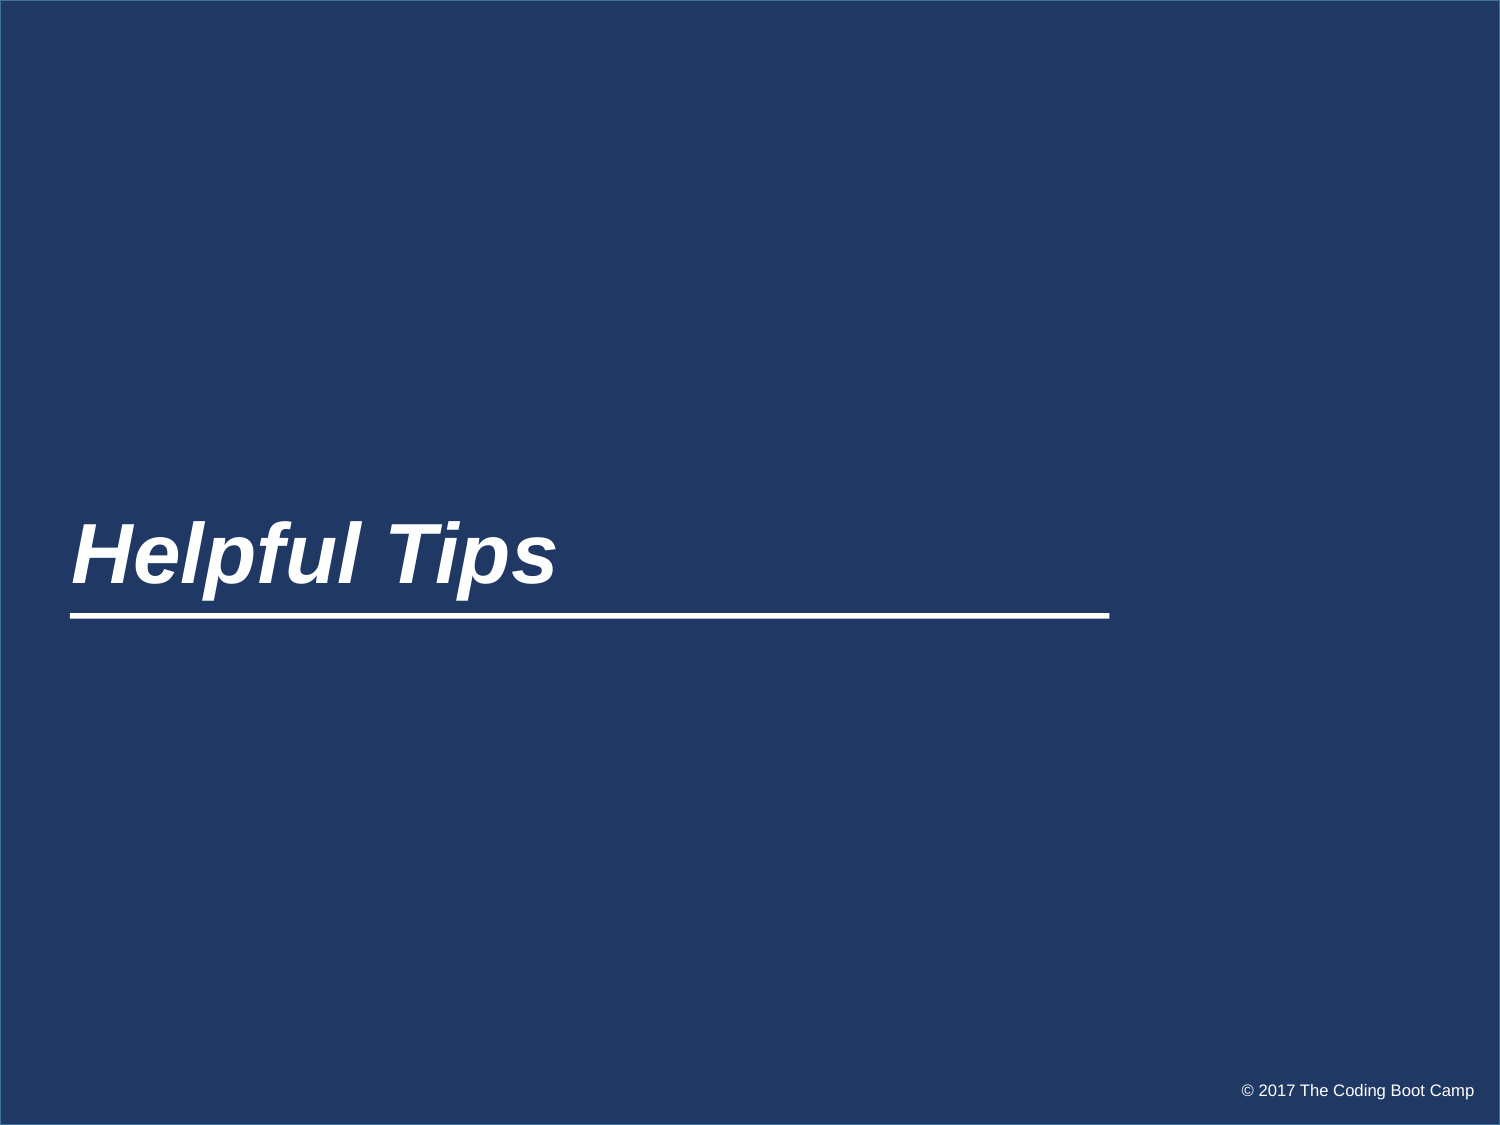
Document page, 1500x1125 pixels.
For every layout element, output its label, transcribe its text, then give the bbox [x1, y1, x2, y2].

title Helpful Tips [63, 483, 1415, 628]
